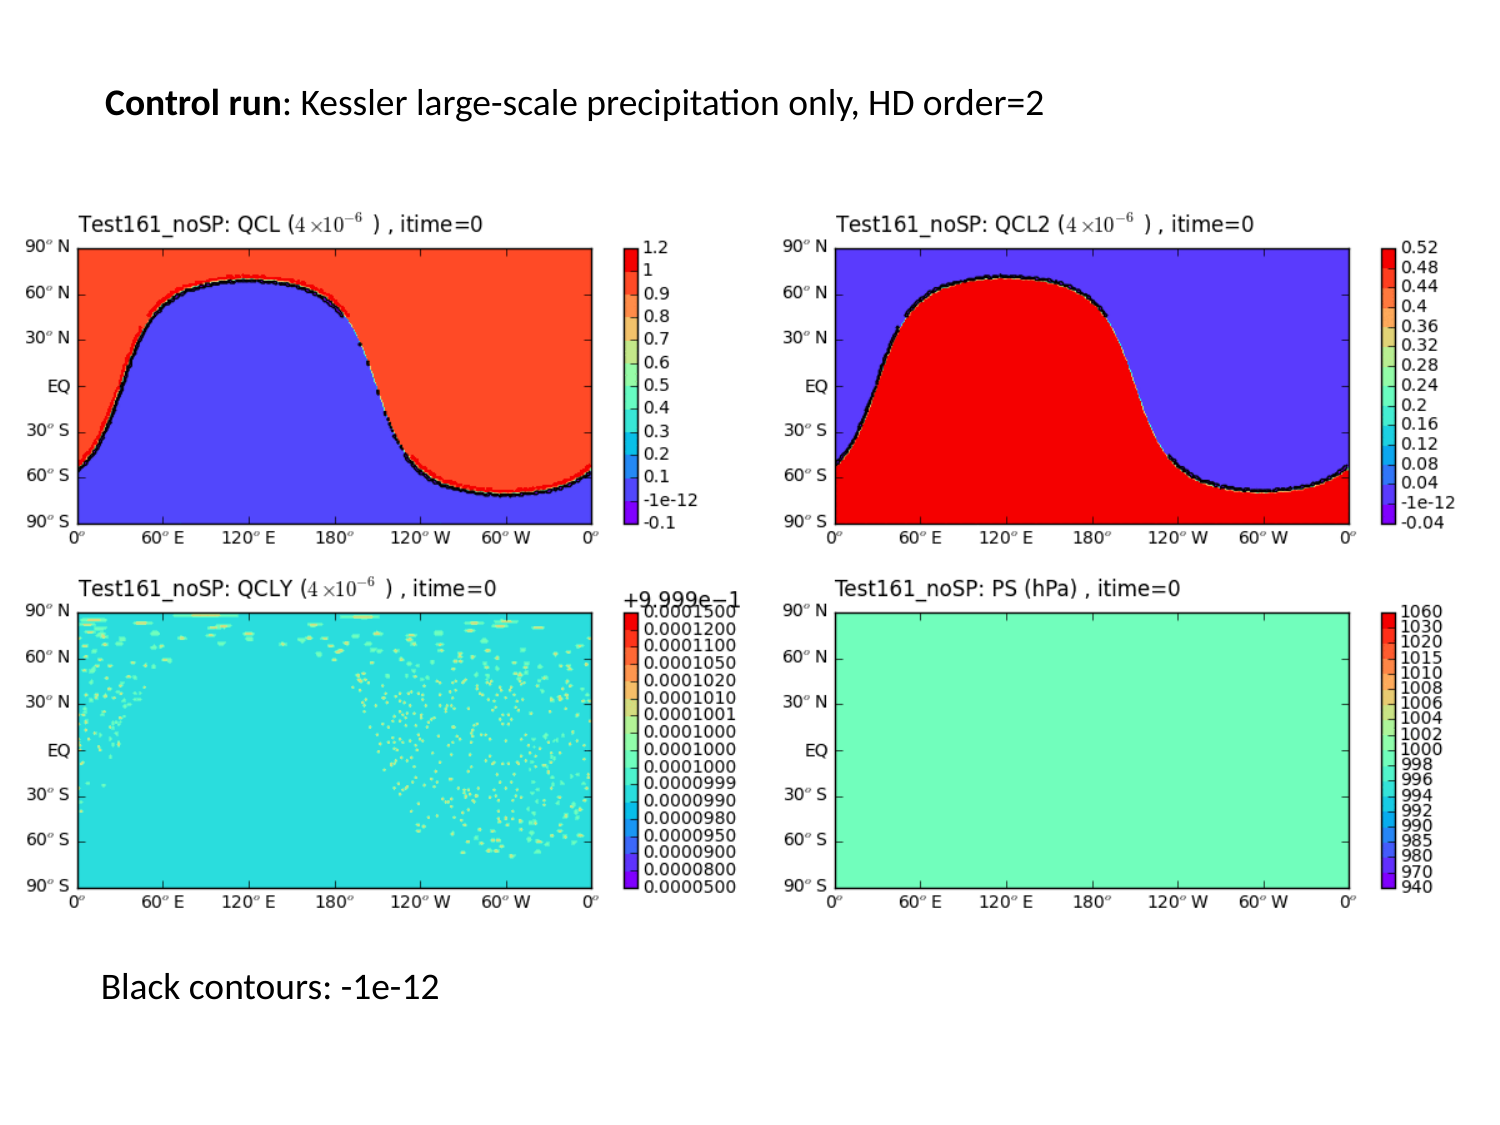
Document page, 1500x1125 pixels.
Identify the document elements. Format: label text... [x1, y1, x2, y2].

text_box Control run: Kessler large-scale precipitation only, HD order=2 [90, 70, 1060, 131]
text_box Black contours: -1e-12 [85, 954, 455, 1014]
picture [0, 187, 1500, 938]
